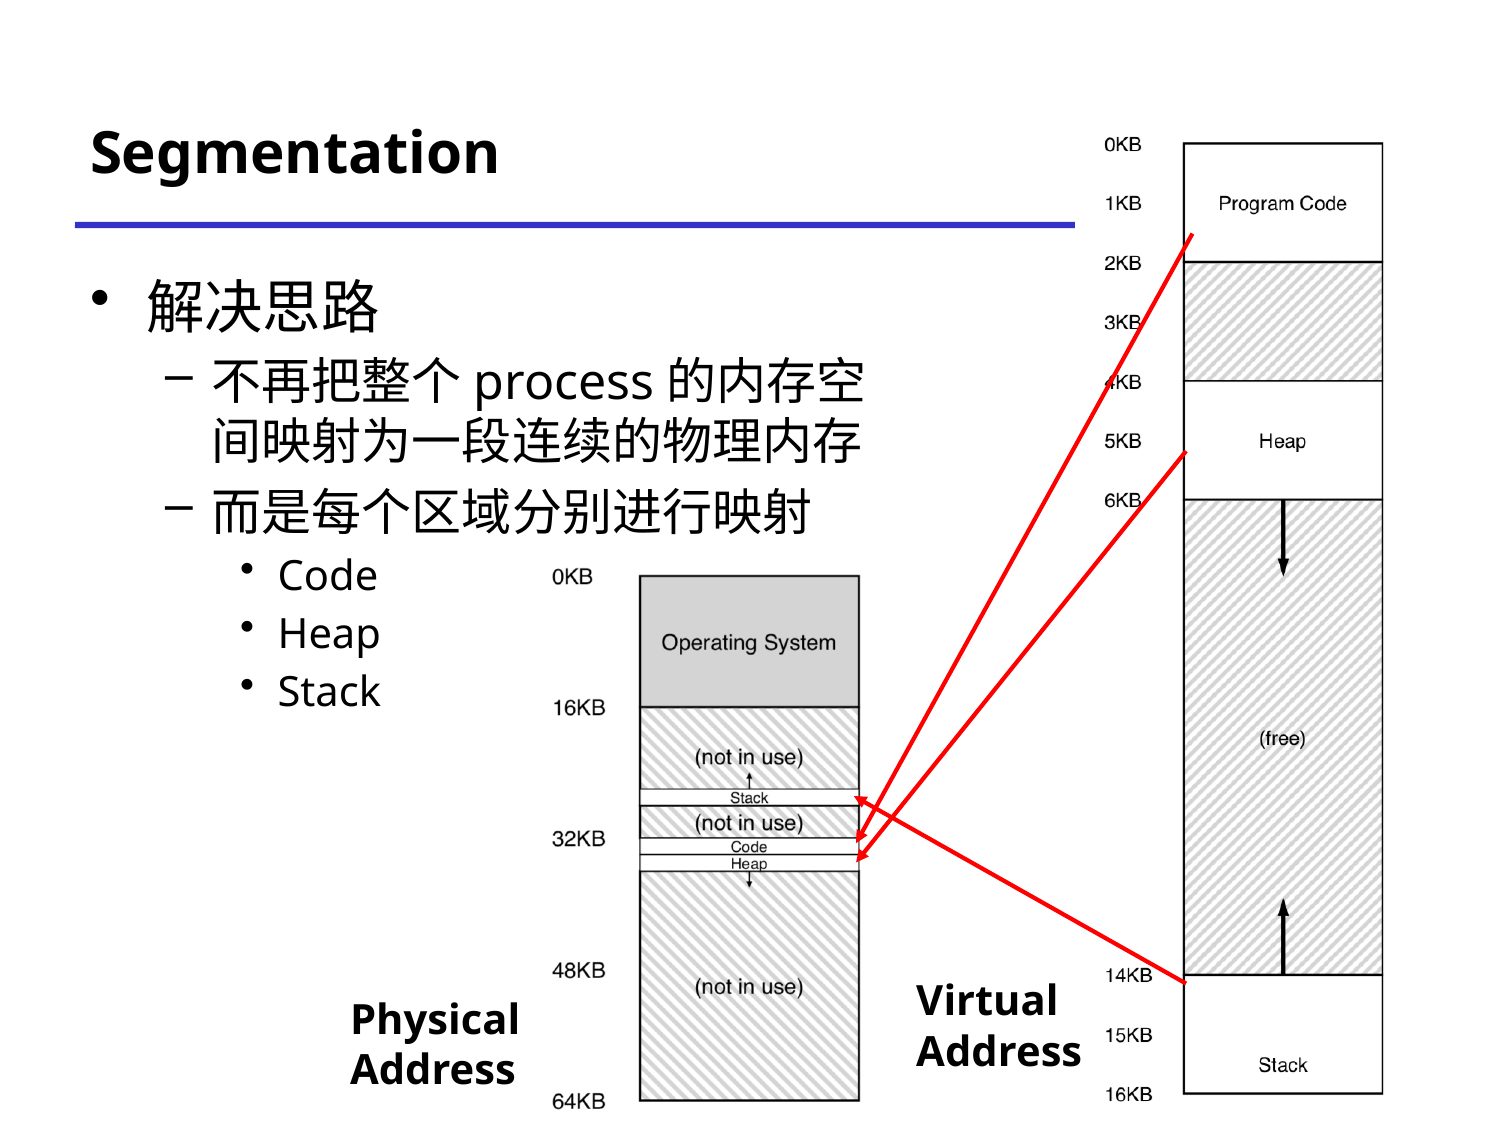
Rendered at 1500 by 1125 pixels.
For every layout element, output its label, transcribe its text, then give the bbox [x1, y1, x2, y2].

title Segmentation [75, 75, 1400, 225]
picture [1075, 112, 1412, 1125]
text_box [853, 795, 1187, 984]
picture [532, 546, 913, 1125]
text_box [855, 450, 1187, 795]
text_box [855, 233, 1193, 844]
text_box Virtual Address [917, 991, 1070, 1082]
text_box Physical Address [335, 985, 527, 1101]
list 解决思路 不再把整个process的内存空间映射为一段连续的物理内存 而是每个区域分别进行映射 Code Heap Stack [75, 262, 850, 988]
